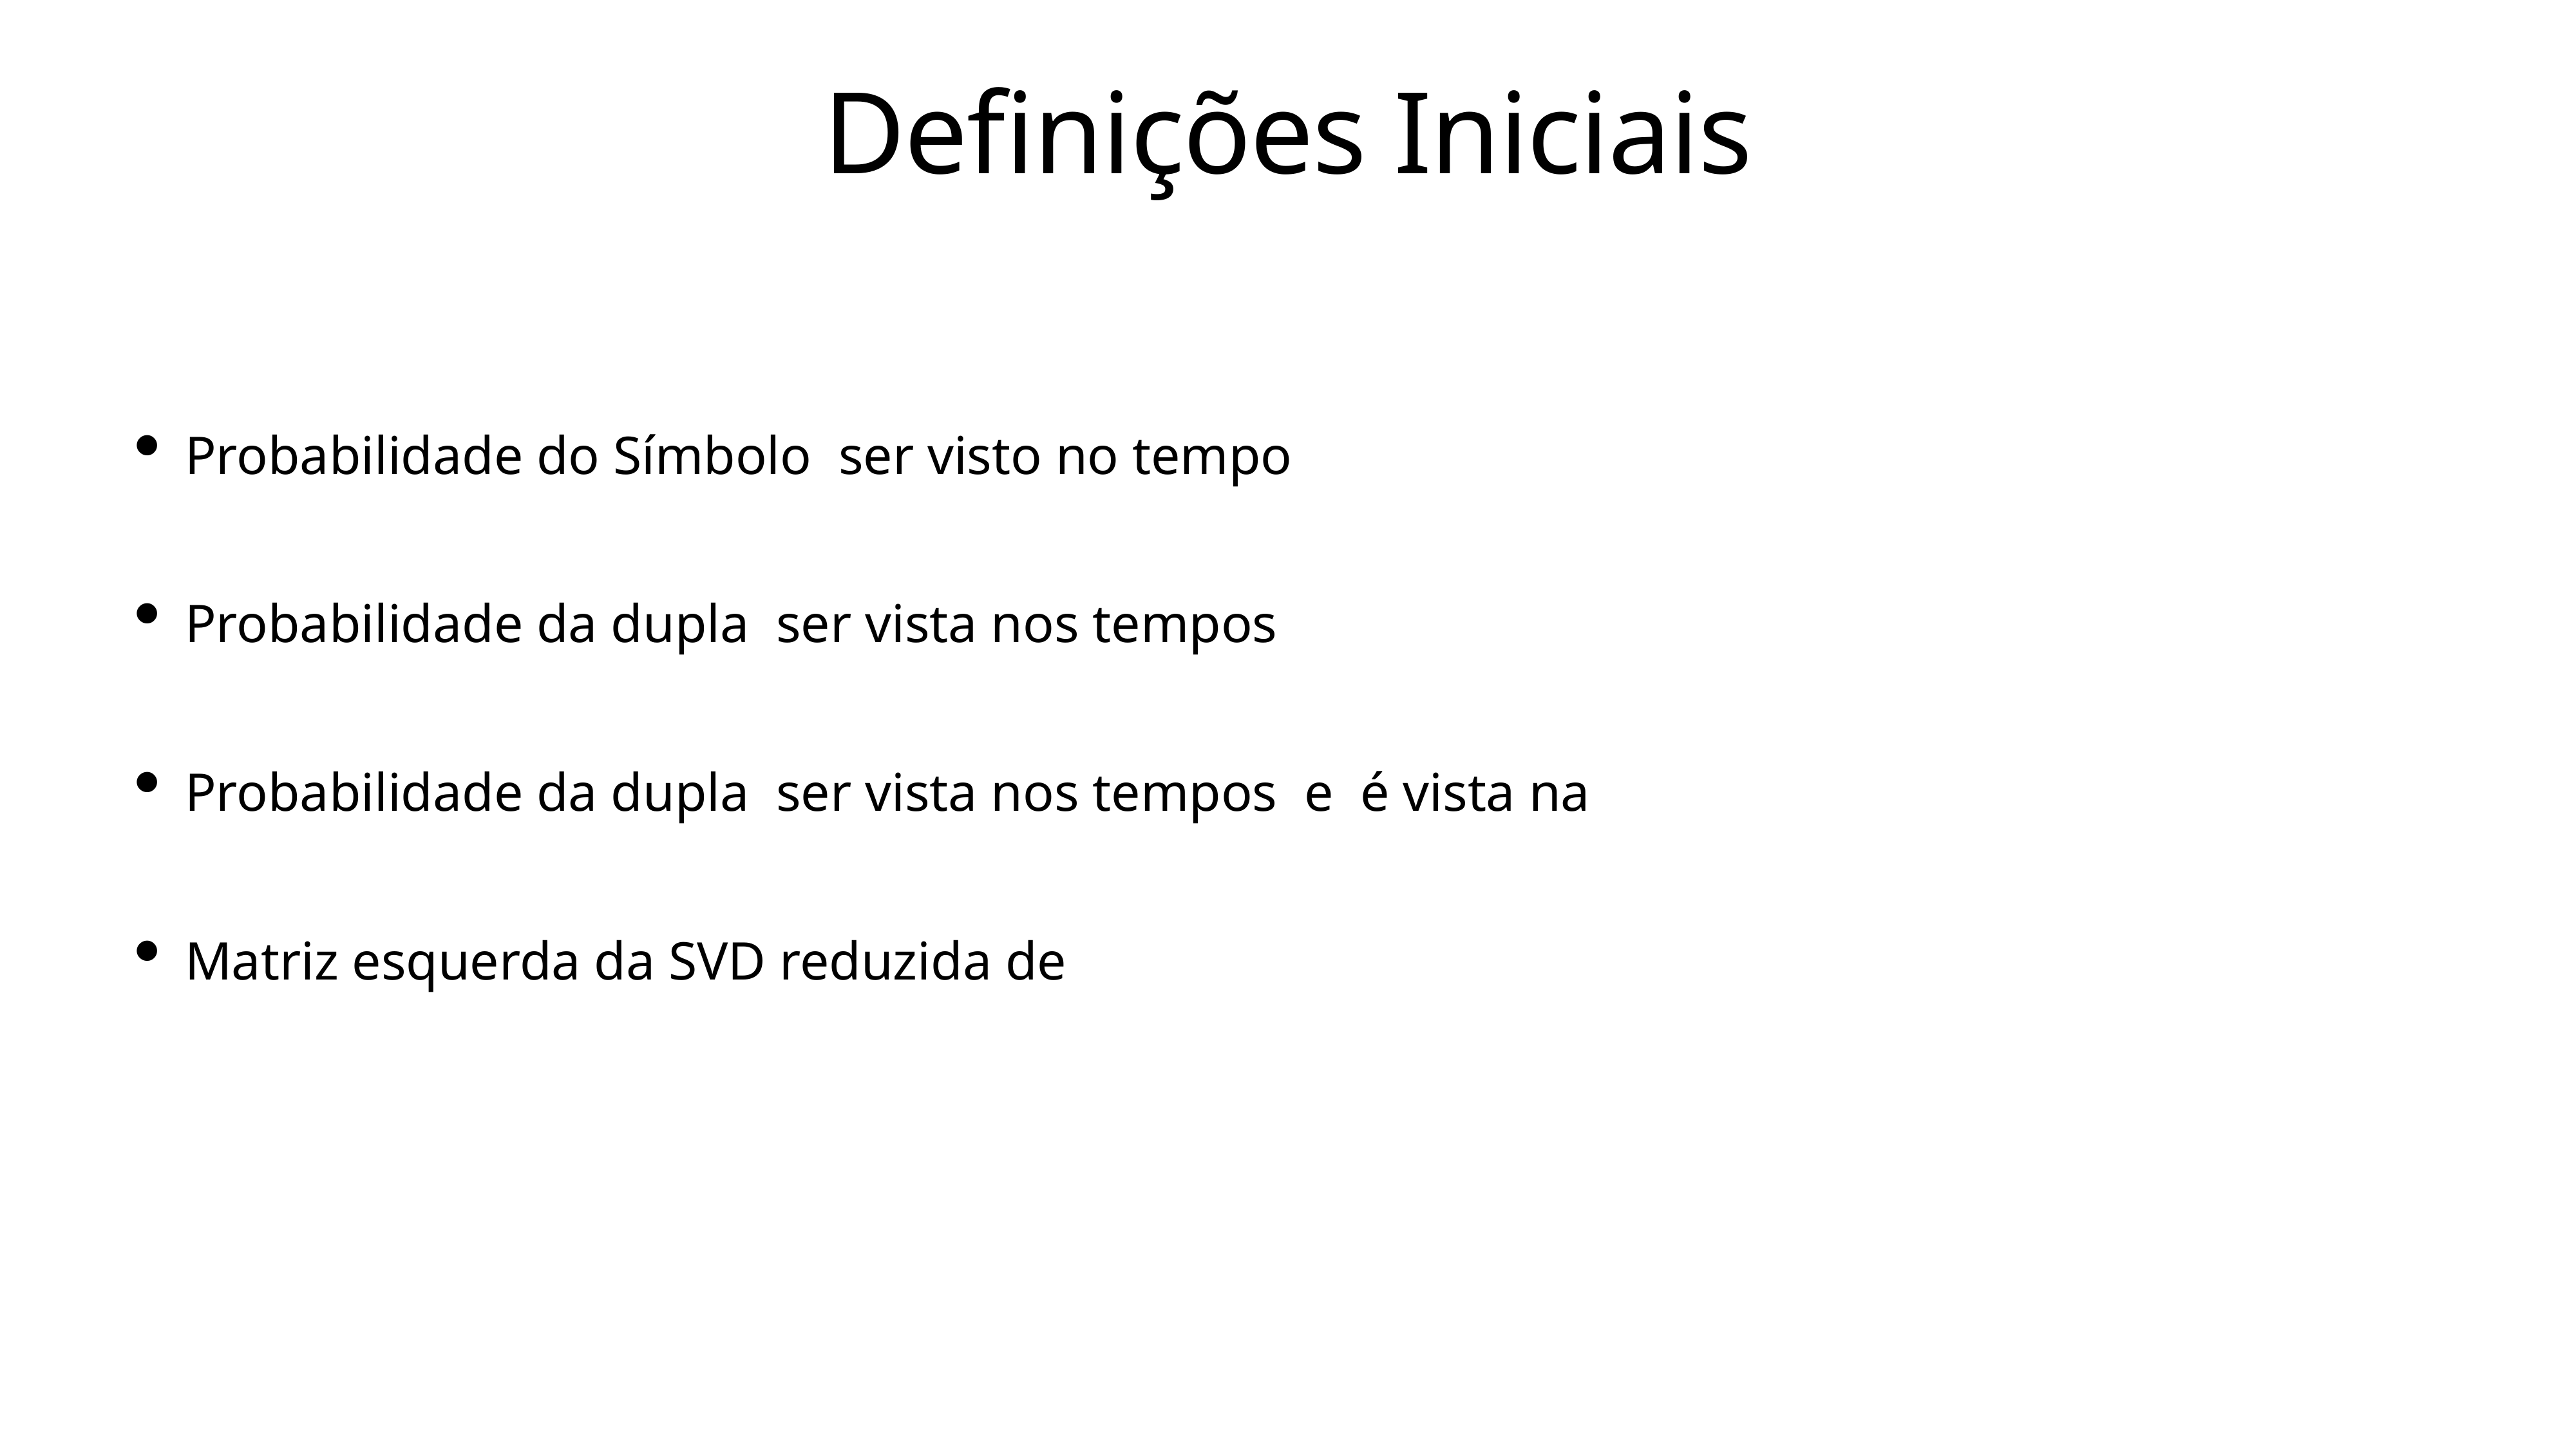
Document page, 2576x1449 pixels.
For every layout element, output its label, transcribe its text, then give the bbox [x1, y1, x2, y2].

list Probabilidade do Símbolo ser visto no tempo Probabilidade da dupla ser vista nos tempos Probabilidade da dupla ser vista nos tempos e é vista na Matriz esquerda da SVD reduzida de [128, 423, 2448, 1321]
title Definições Iniciais [128, 81, 2448, 265]
